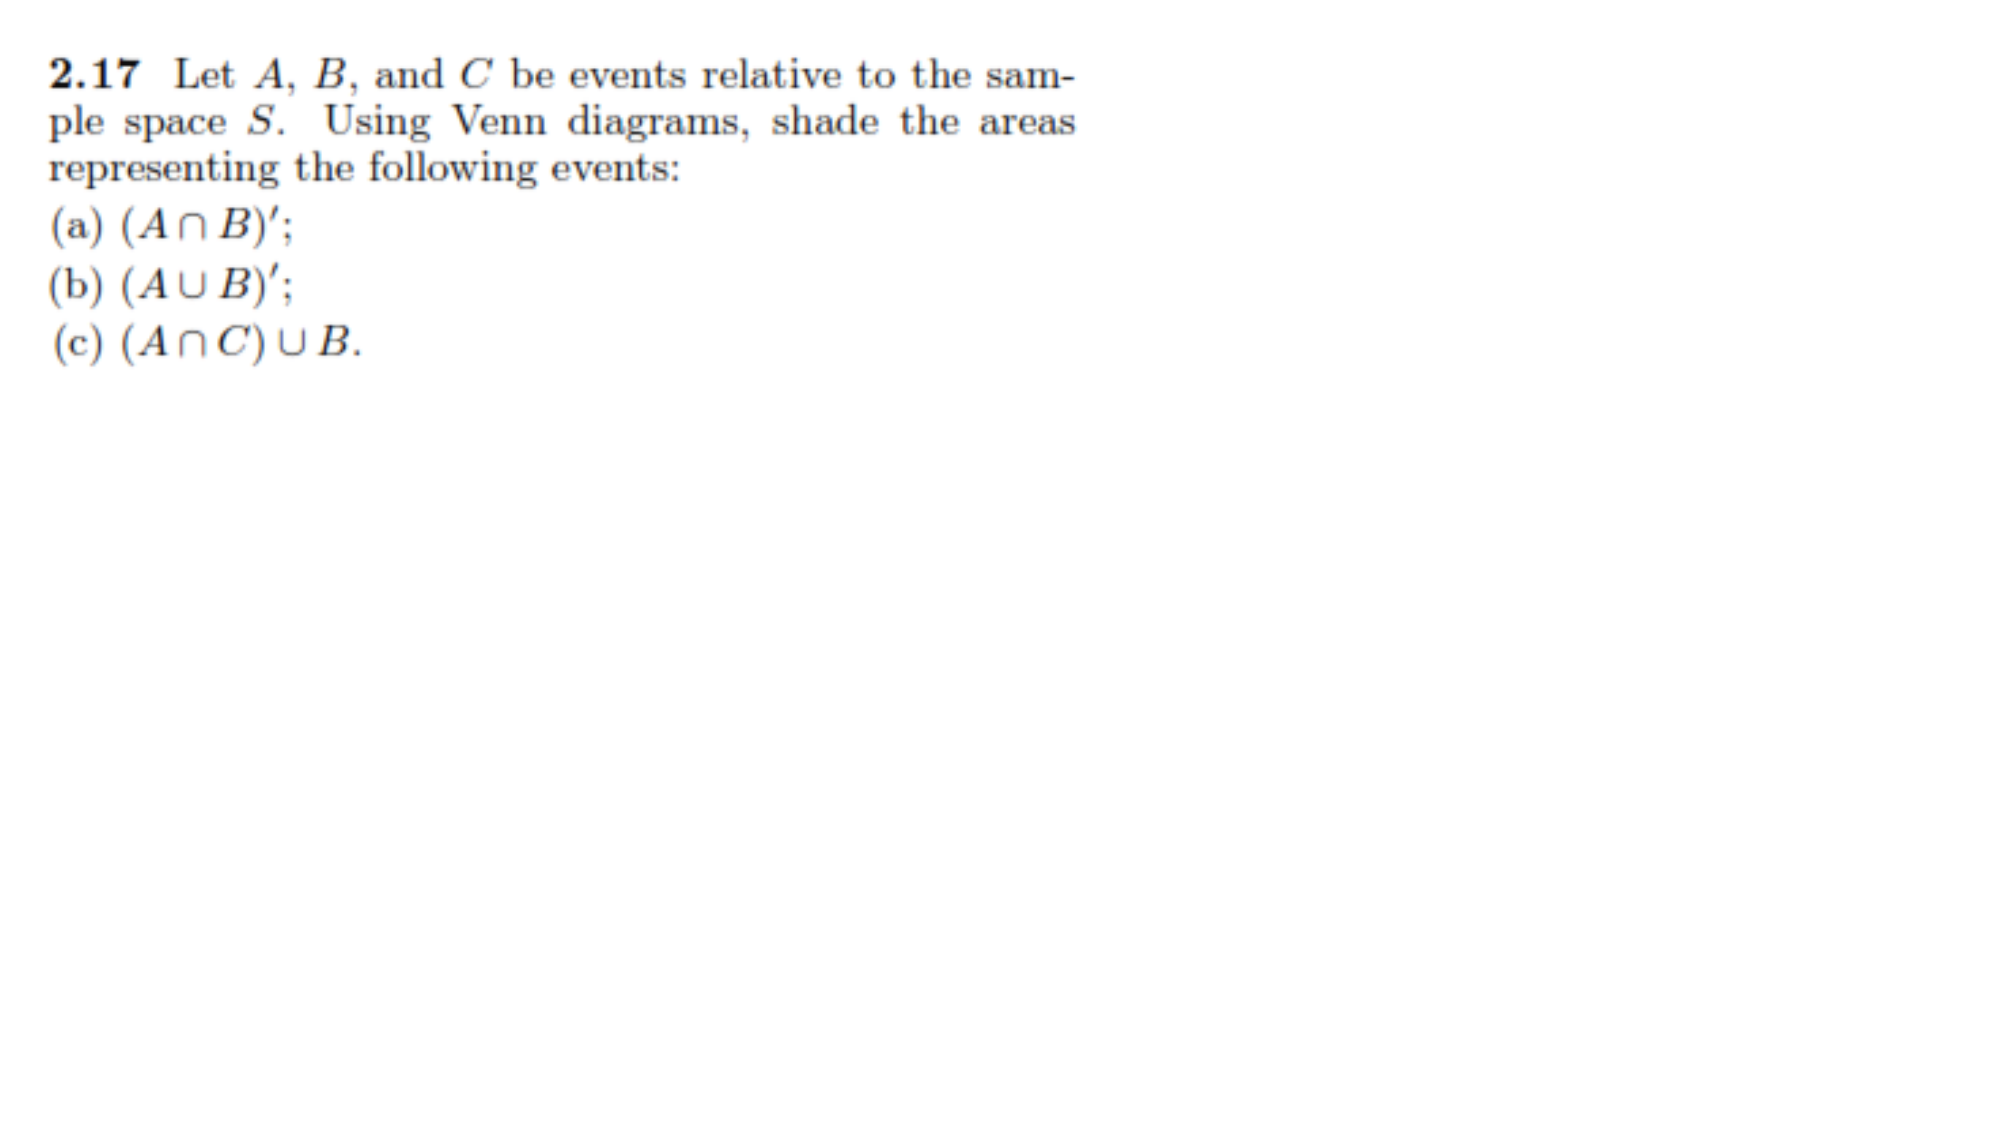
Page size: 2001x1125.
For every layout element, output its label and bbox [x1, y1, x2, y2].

picture [42, 37, 1162, 397]
